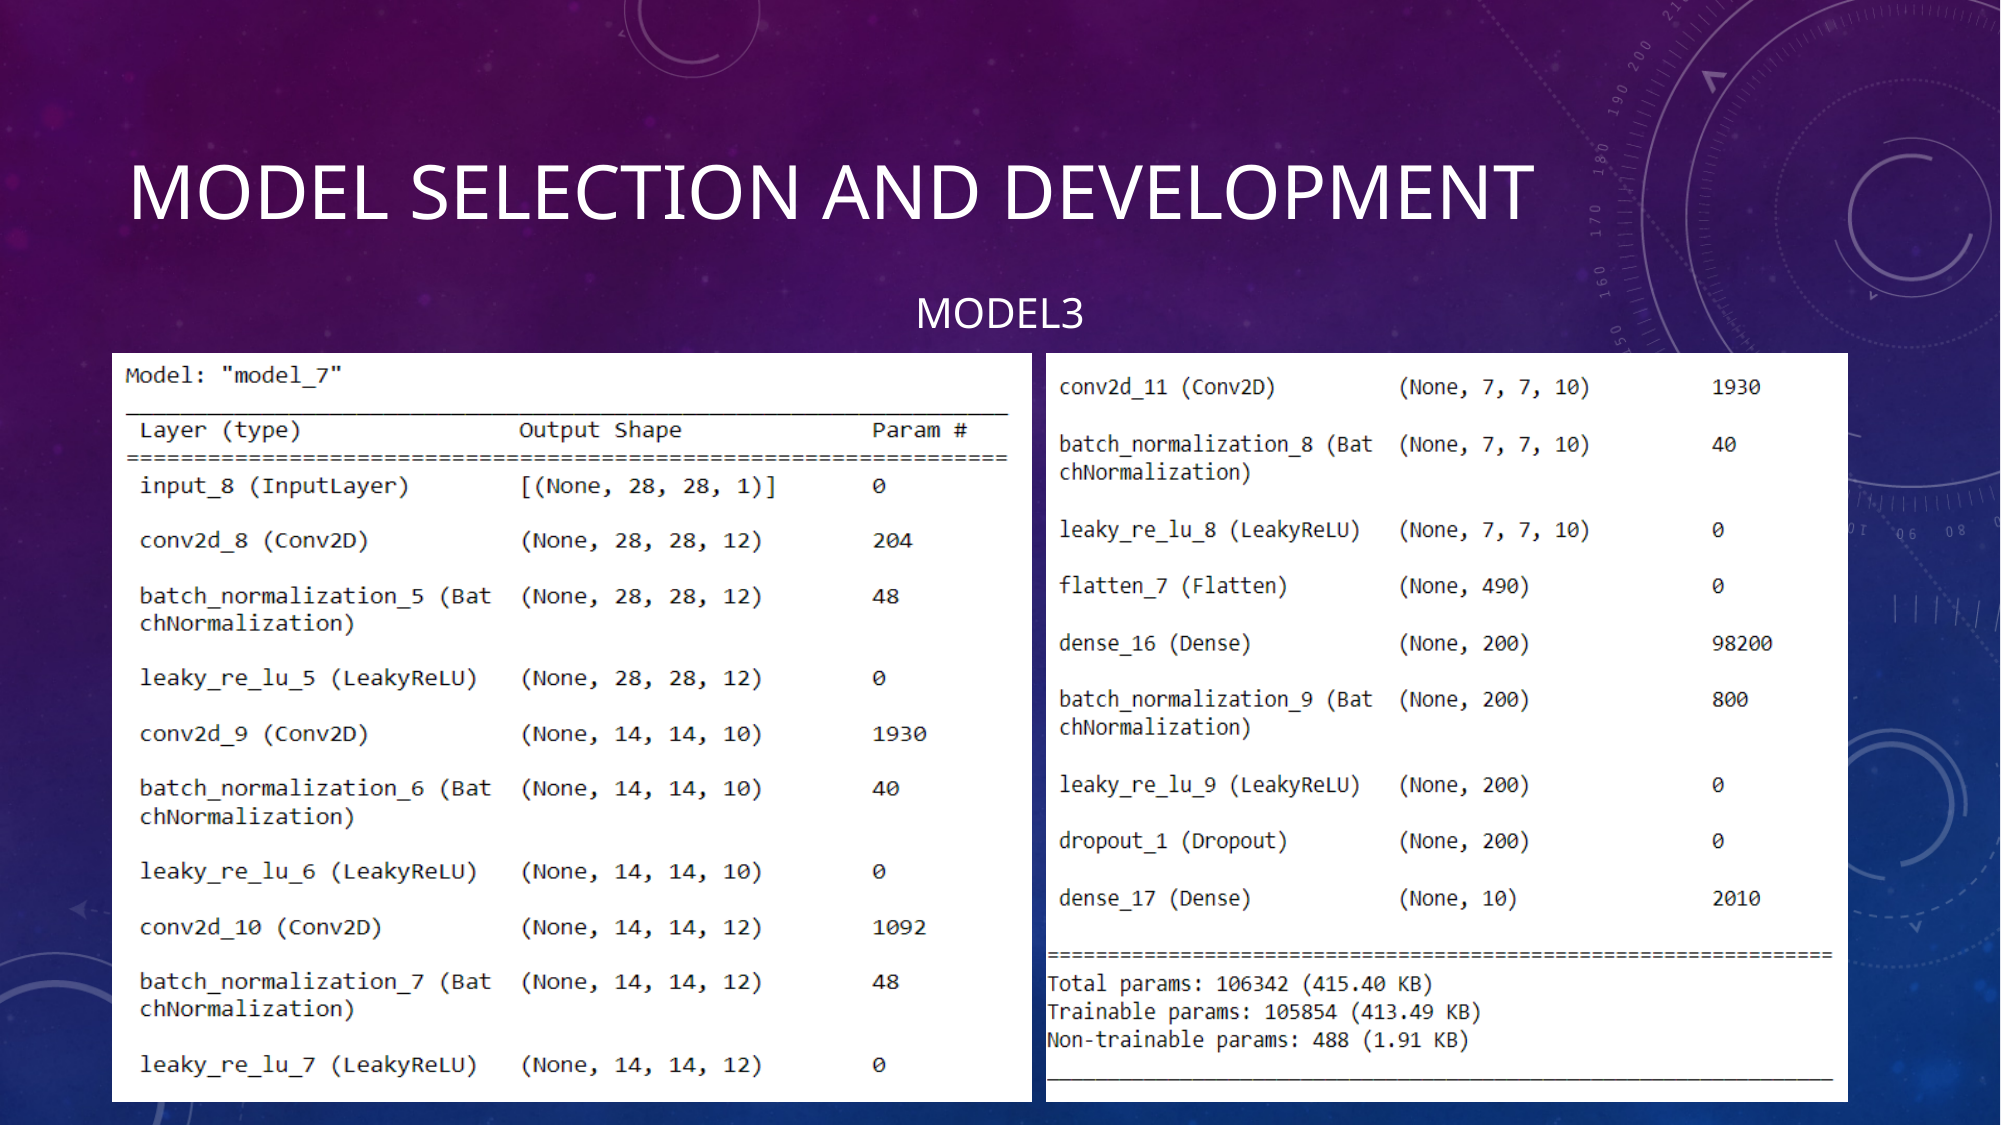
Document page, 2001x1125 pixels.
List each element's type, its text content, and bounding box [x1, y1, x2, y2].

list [1046, 353, 1849, 1102]
picture [0, 0, 2001, 1125]
text_box MODEL3 [464, 279, 1536, 345]
title Model Selection and Development [112, 99, 1775, 280]
